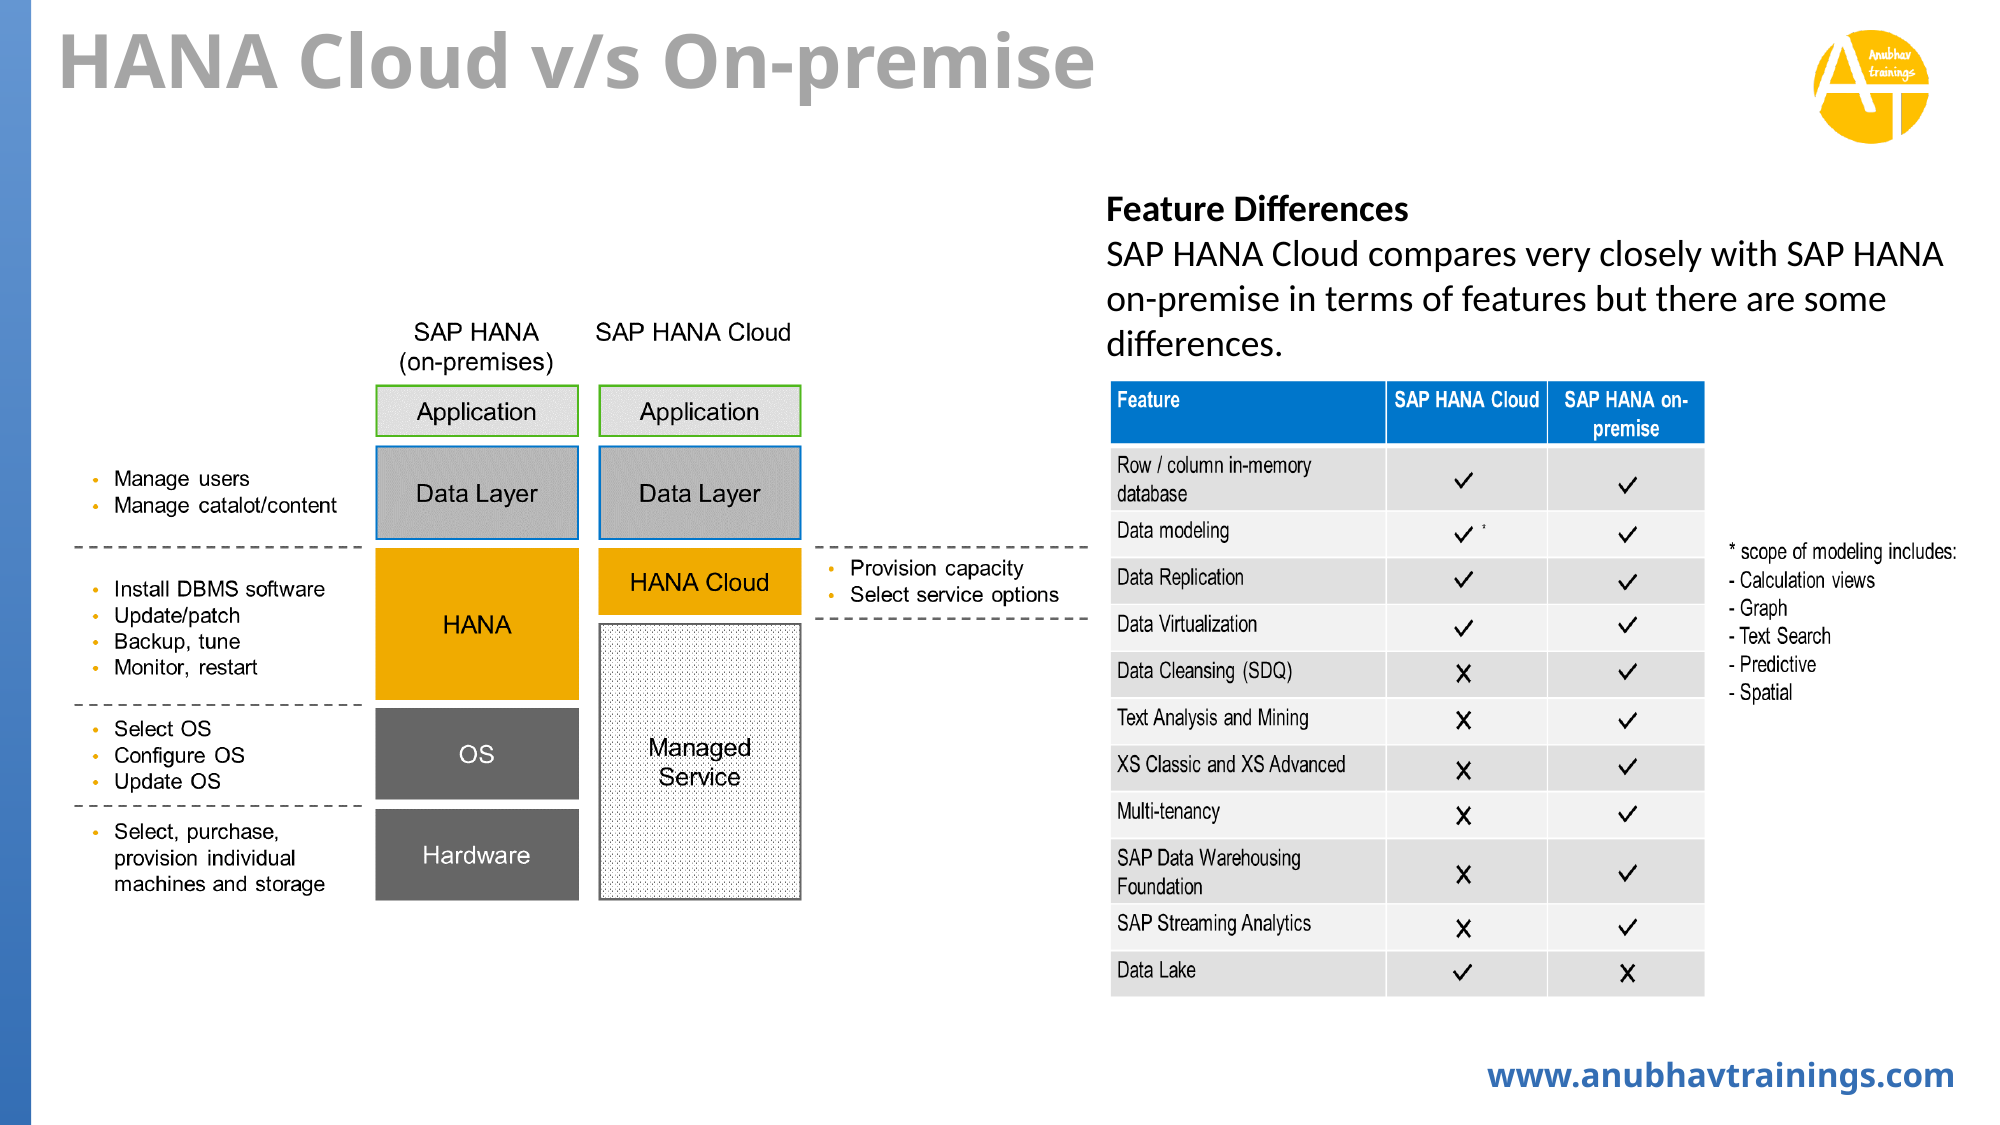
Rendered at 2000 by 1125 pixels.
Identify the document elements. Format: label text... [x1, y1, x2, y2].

text_box Feature Differences SAP HANA Cloud compares very closely with SAP HANA on-premise in terms of features but there are some differences. [1091, 176, 1976, 372]
picture [1802, 22, 1935, 153]
picture [61, 315, 1092, 907]
picture [1107, 373, 1960, 1004]
title HANA Cloud v/s On-premise [56, 0, 1654, 117]
